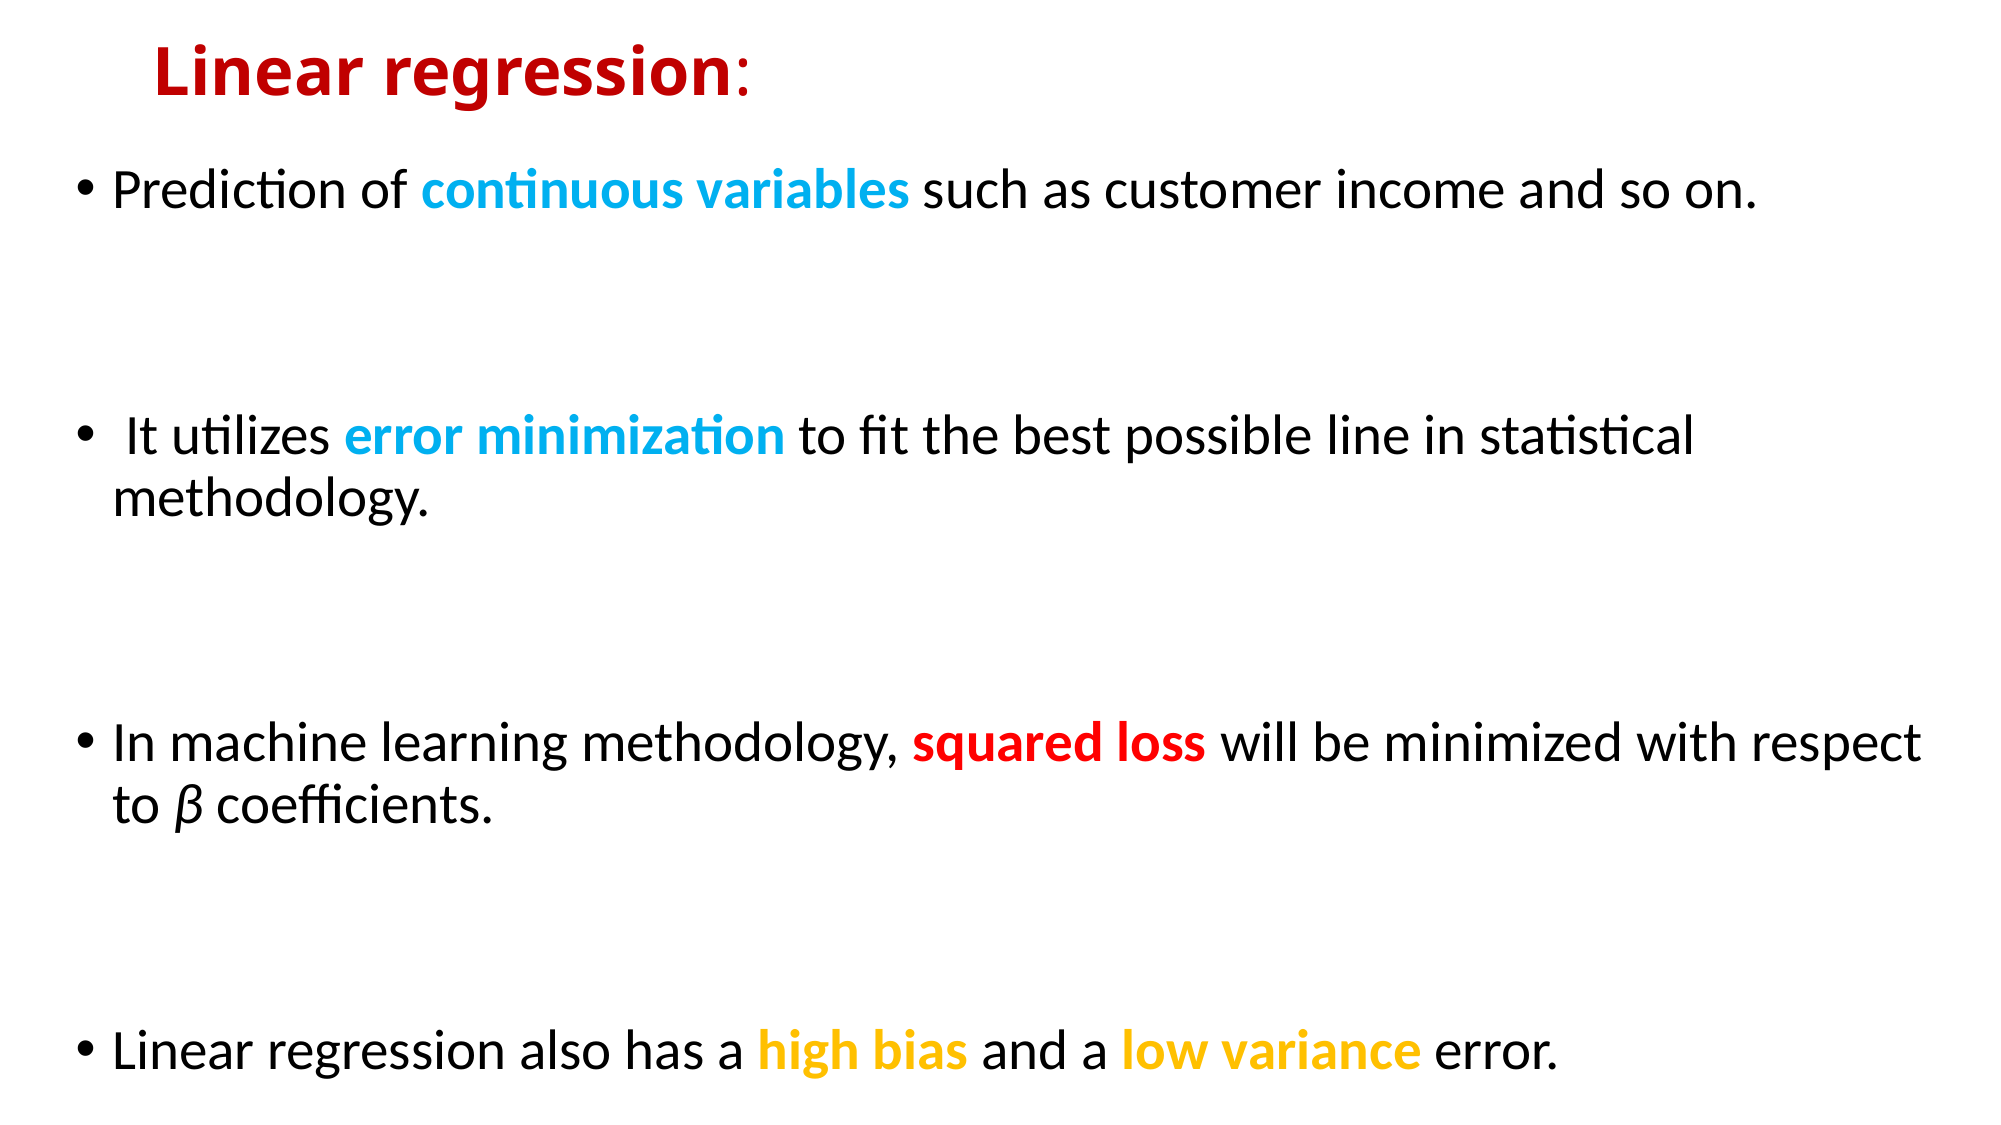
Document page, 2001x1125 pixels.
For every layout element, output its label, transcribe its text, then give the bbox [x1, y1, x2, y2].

title Linear regression: [137, 29, 1863, 118]
list Prediction of continuous variables such as customer income and so on. It utilizes error minimization to fit the best possible line in statistical methodology. In machine learning methodology, squared loss will be minimized with respect to β coefficients. Linear regression also has a high bias and a low variance error. [60, 151, 1949, 1096]
